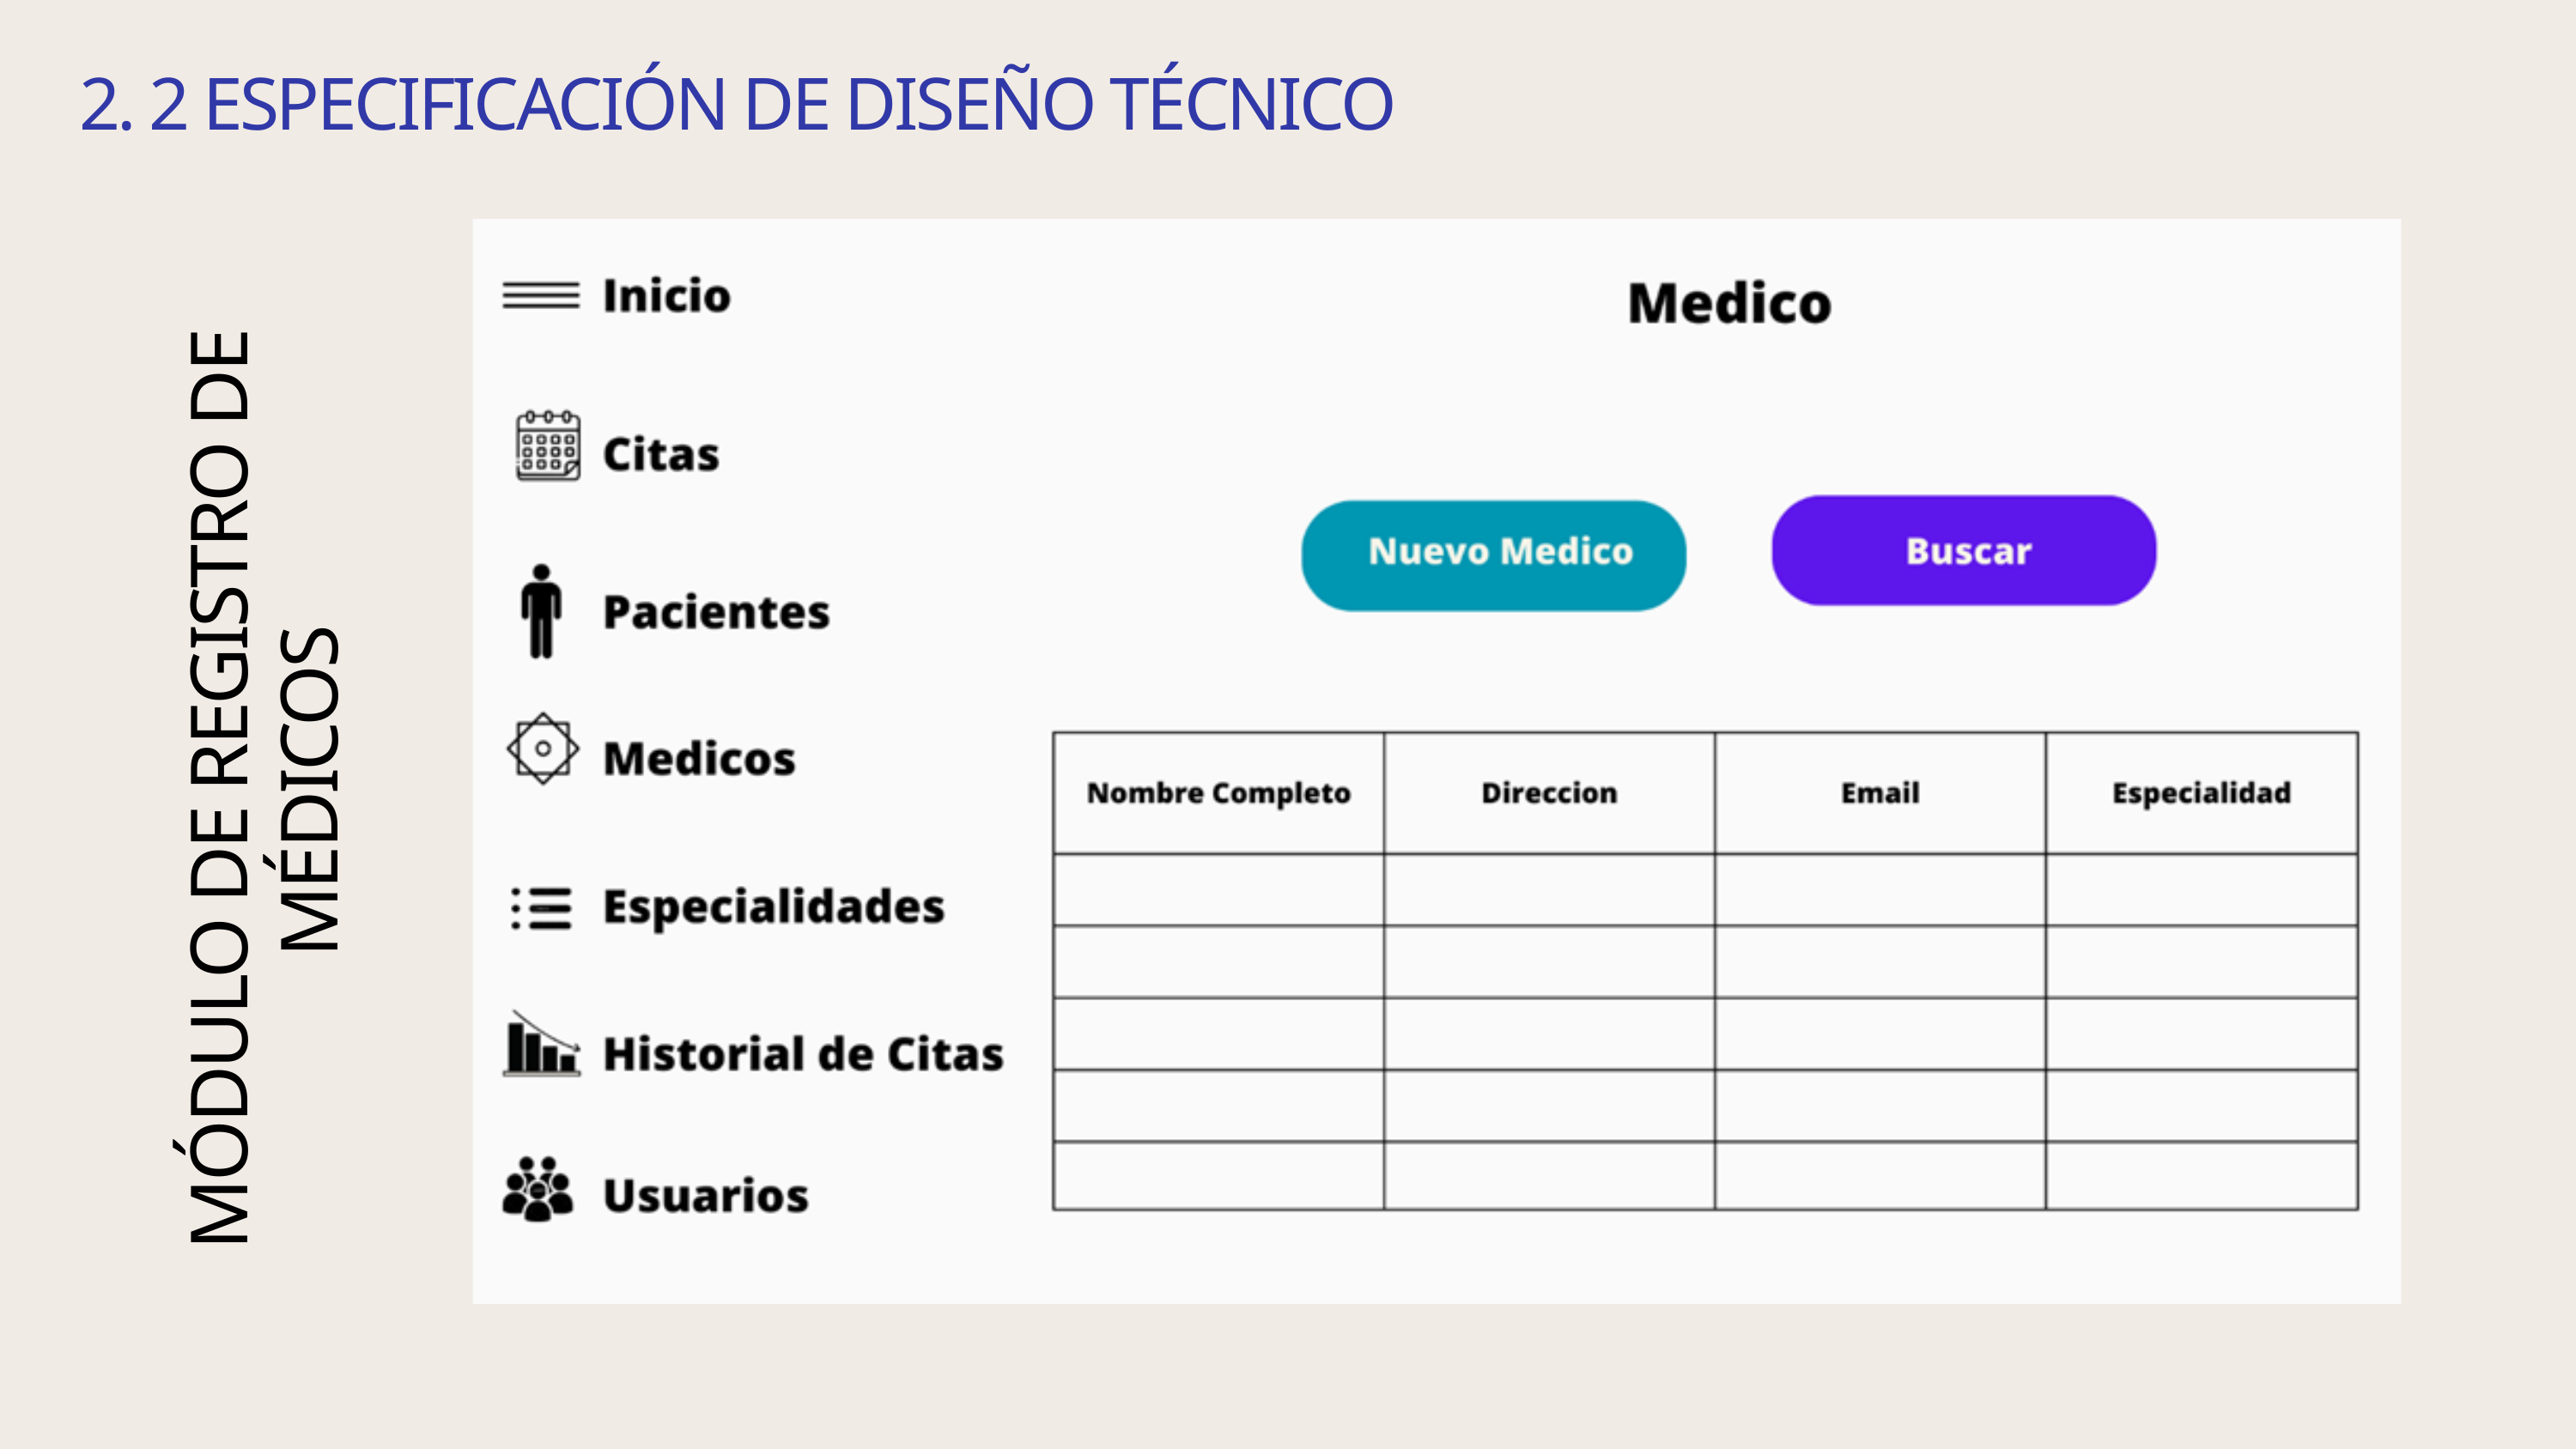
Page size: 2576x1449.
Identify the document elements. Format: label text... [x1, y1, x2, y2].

text_box MÓDULO DE REGISTRO DE MÉDICOS [173, 298, 444, 1284]
text_box 2. 2 ESPECIFICACIÓN DE DISEÑO TÉCNICO [79, 62, 1614, 145]
text_box [472, 219, 2402, 1304]
